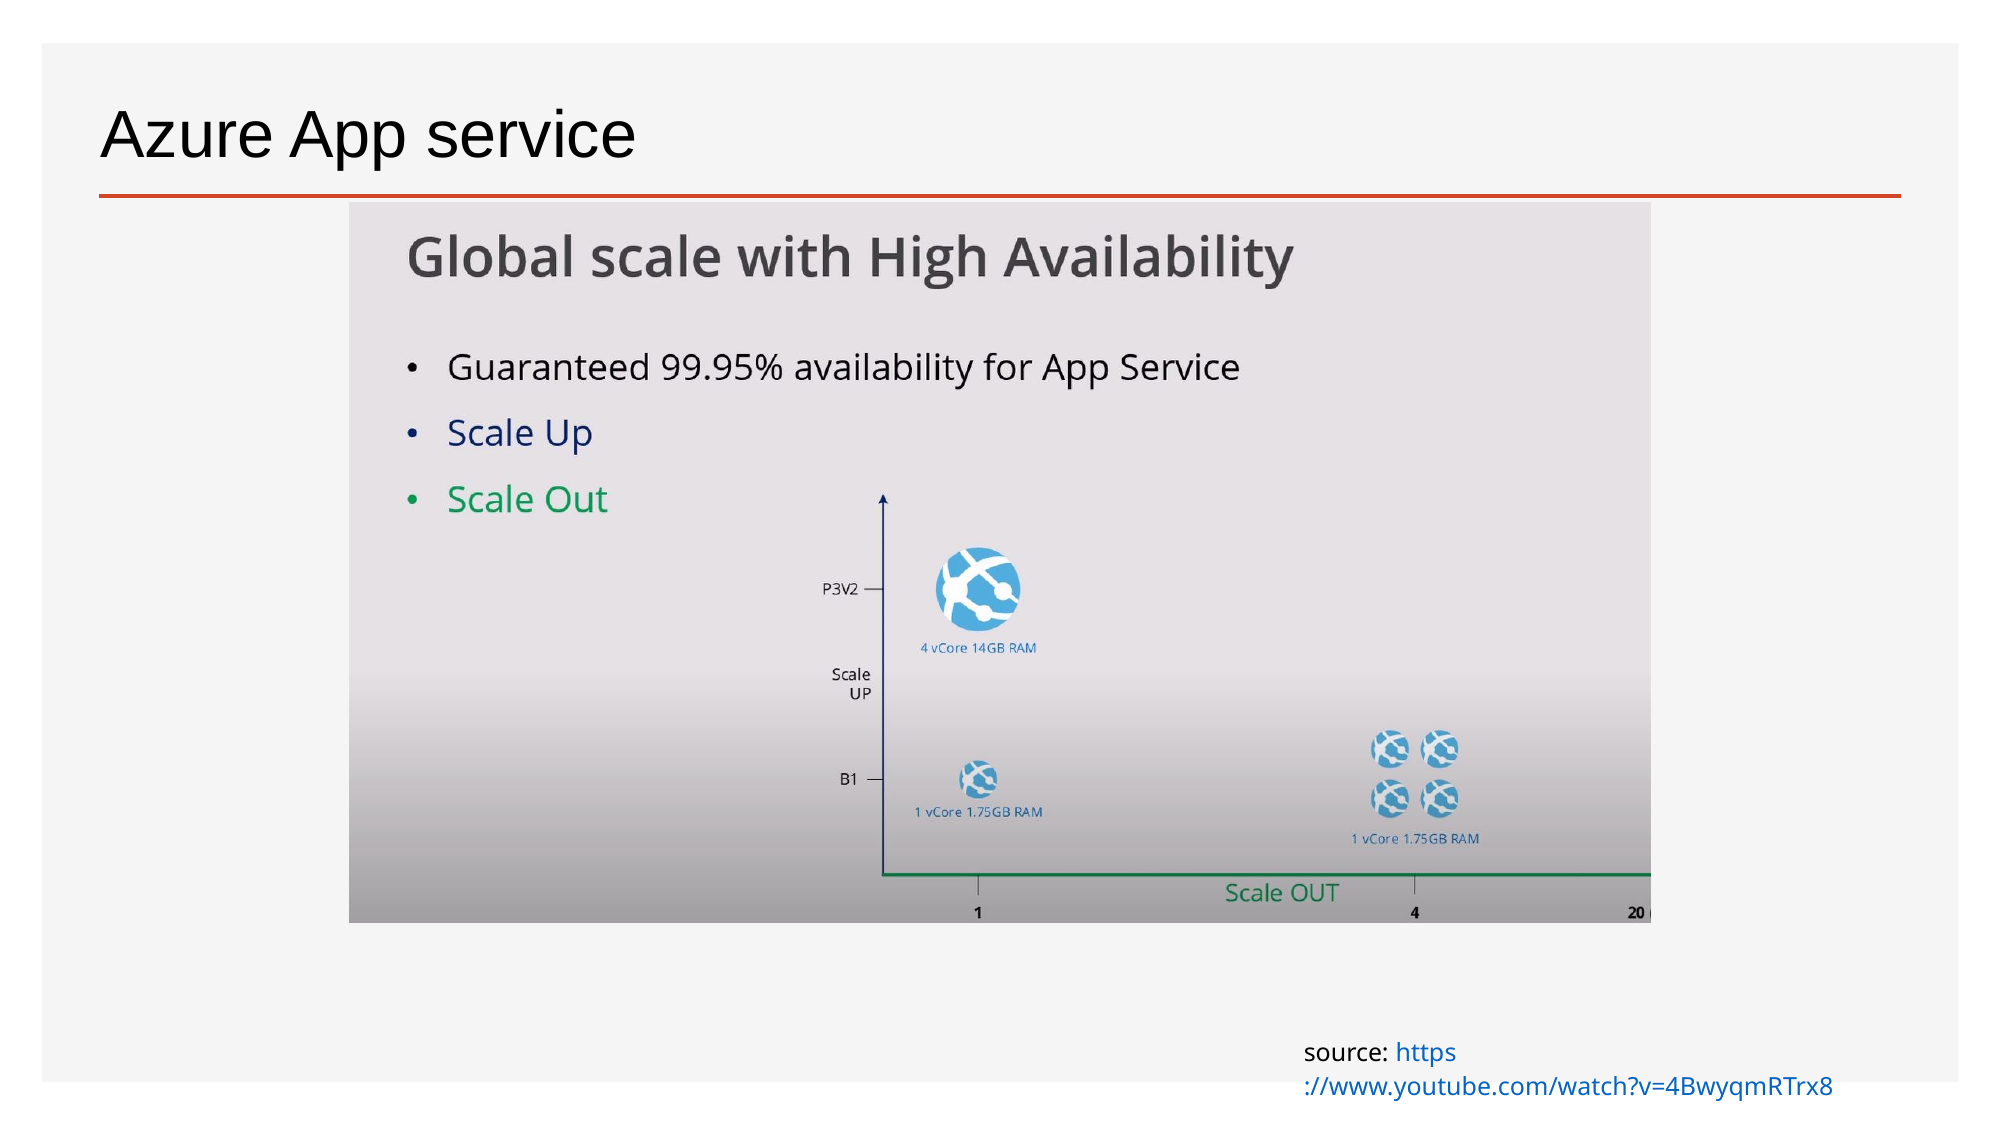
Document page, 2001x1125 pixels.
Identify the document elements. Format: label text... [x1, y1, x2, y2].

text_box source: https://www.youtube.com/watch?v=4BwyqmRTrx8 [1289, 1028, 1972, 1112]
picture [349, 202, 1651, 923]
title Azure App service [85, 73, 1214, 179]
